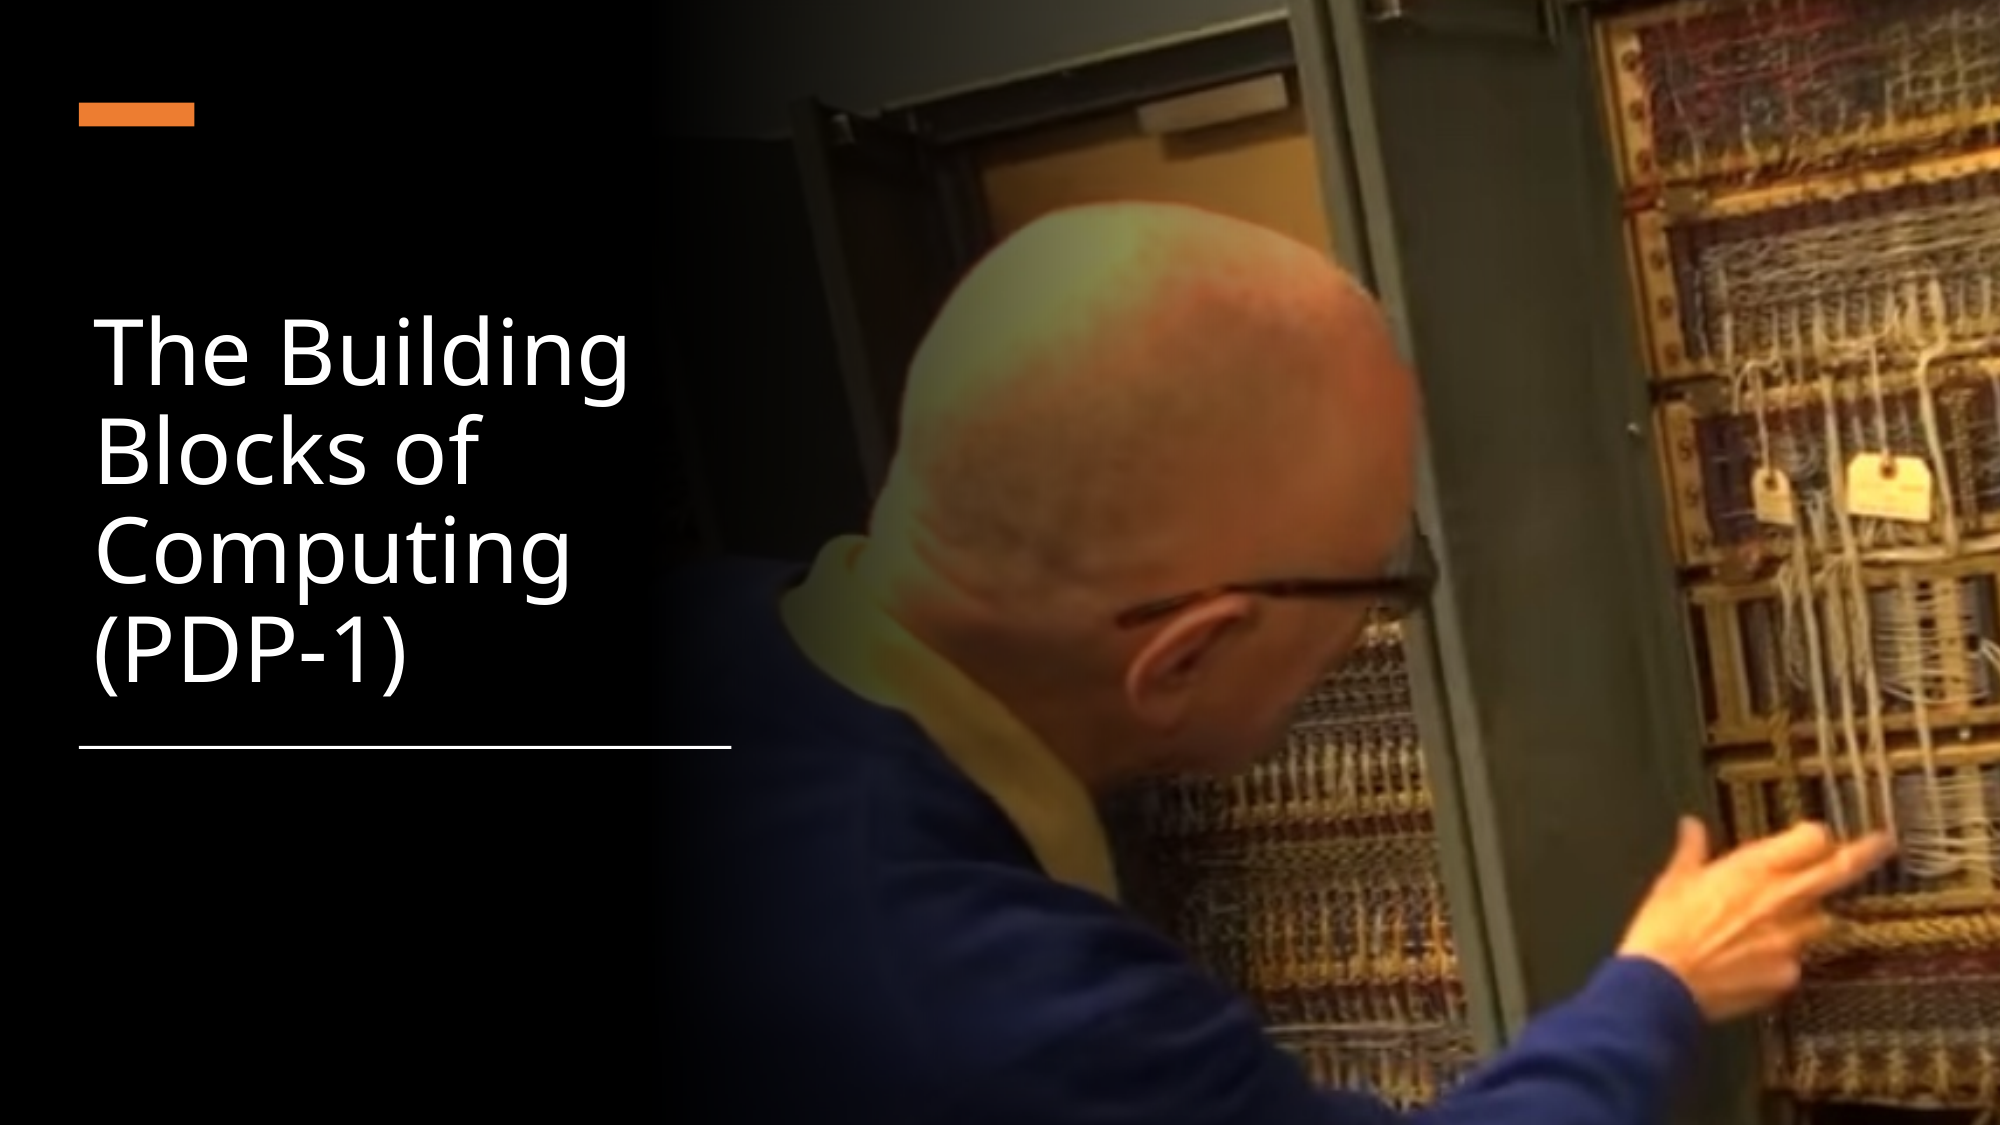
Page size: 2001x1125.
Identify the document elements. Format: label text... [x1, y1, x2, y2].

text_box [0, 0, 577, 1125]
text_box [78, 745, 577, 750]
text_box [78, 102, 195, 128]
title The Building Blocks of Computing (PDP-1) [78, 184, 577, 710]
picture [577, 0, 2000, 1125]
